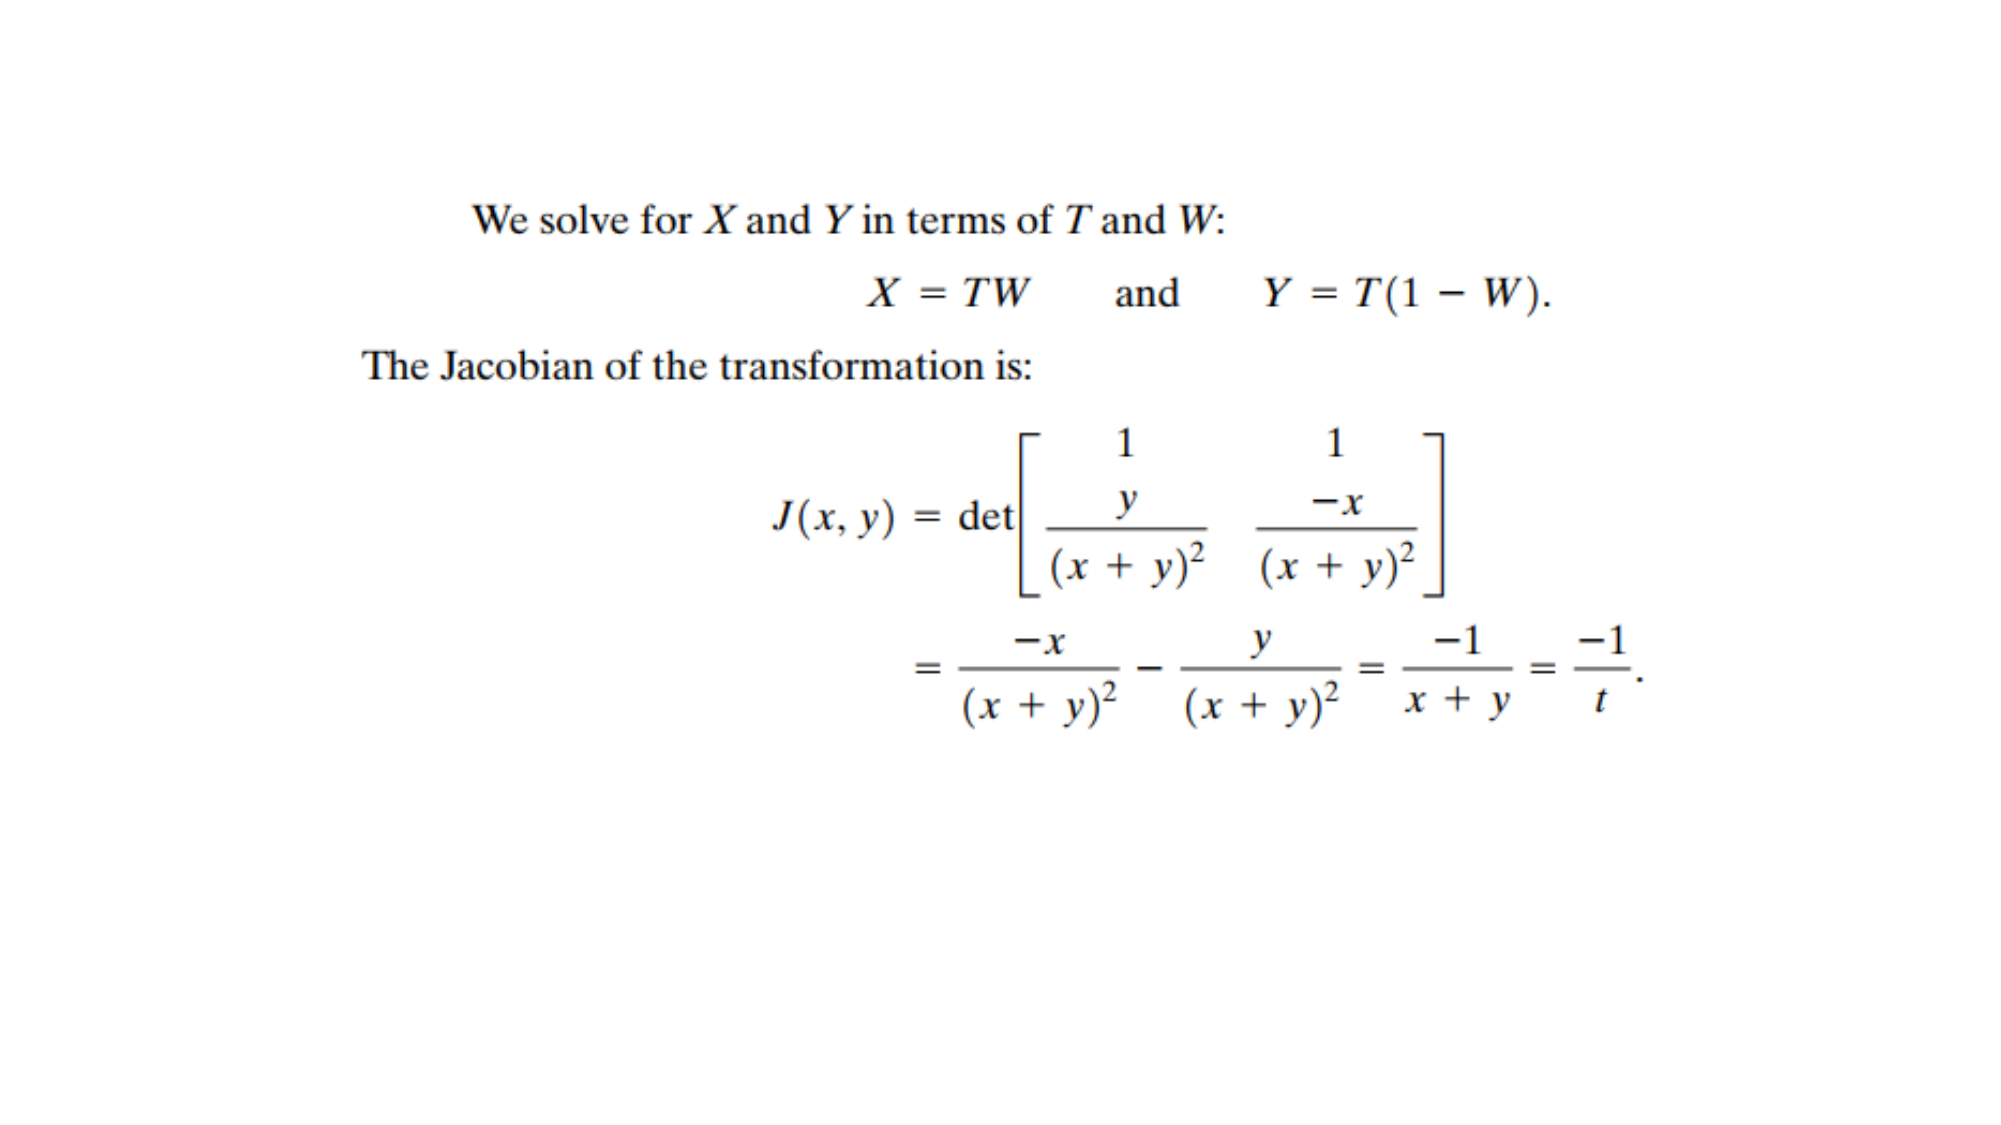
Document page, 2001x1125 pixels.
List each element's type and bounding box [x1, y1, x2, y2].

picture [268, 189, 1783, 796]
